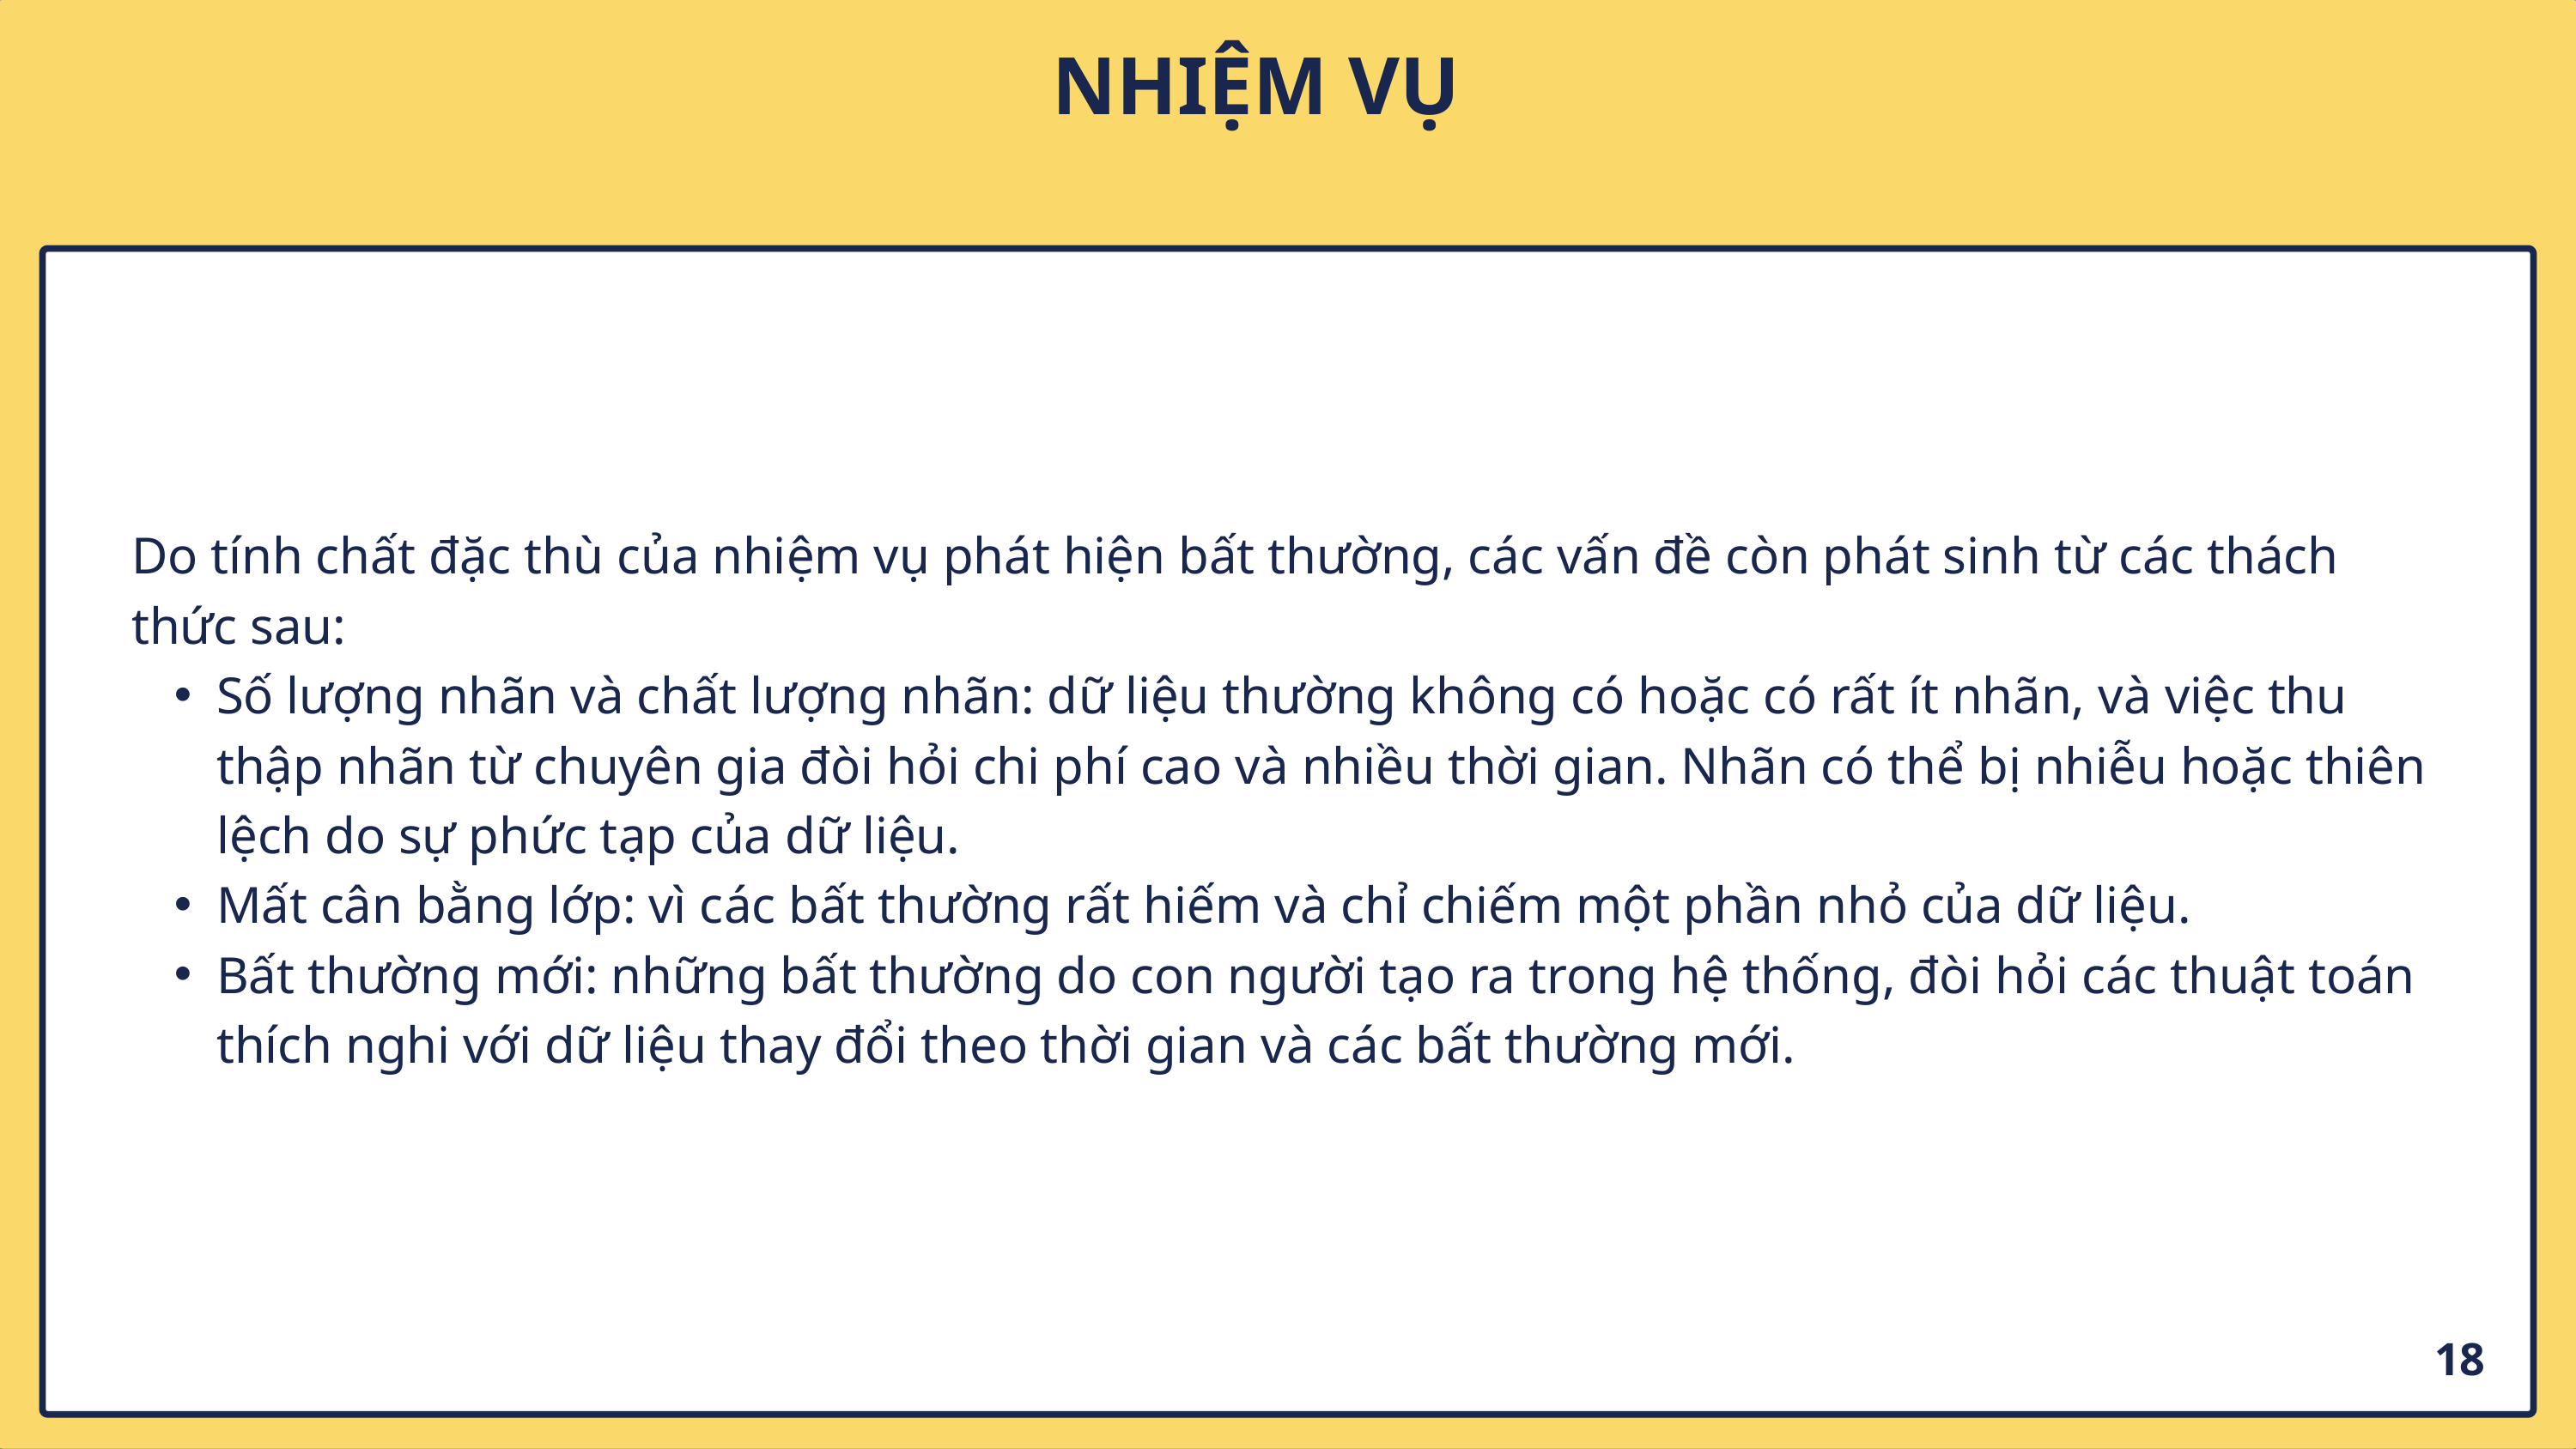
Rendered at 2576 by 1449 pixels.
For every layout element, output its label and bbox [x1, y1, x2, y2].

text_box [0, 0, 2576, 1449]
